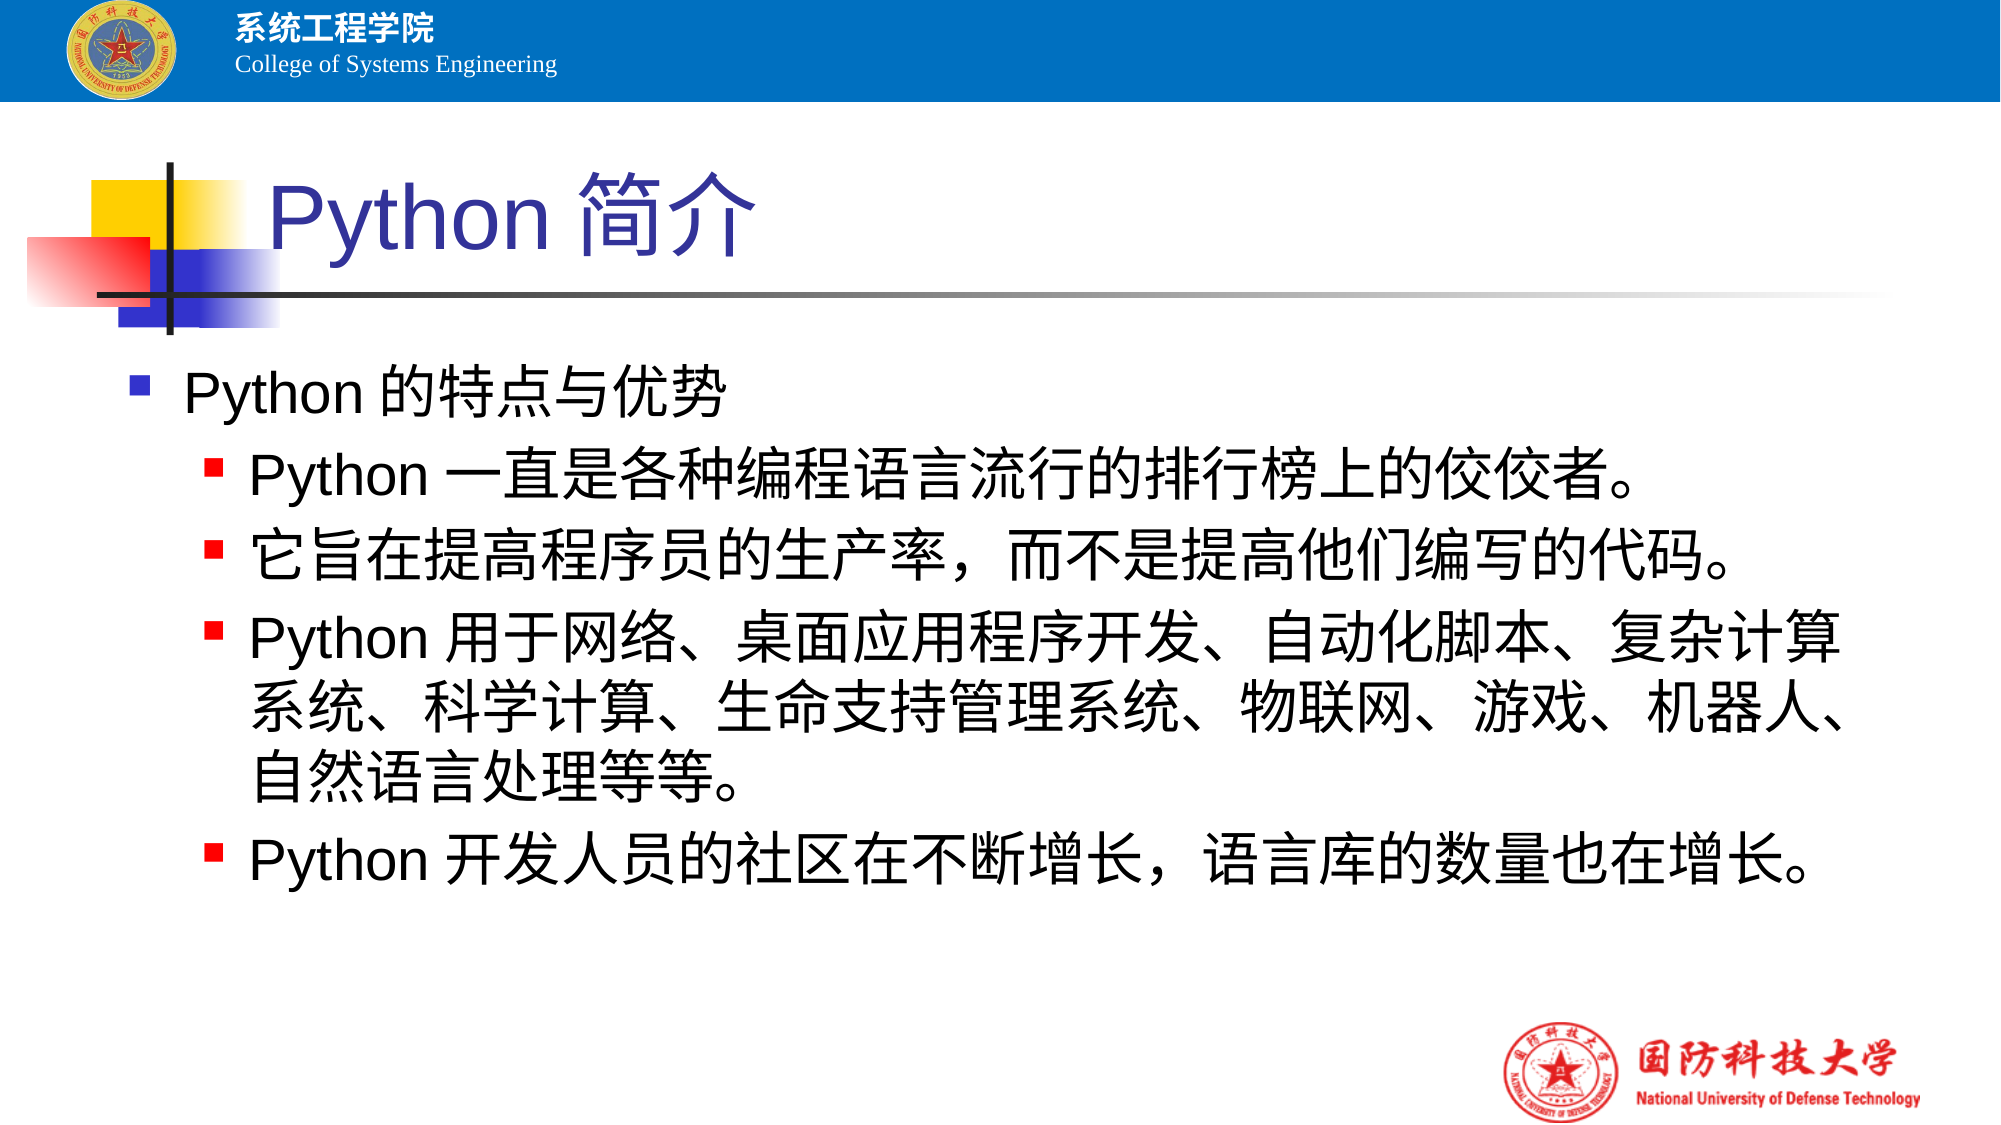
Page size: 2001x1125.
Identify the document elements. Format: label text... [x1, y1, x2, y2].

picture [1502, 1022, 1920, 1123]
title Python简介 [251, 35, 1957, 275]
picture [66, 0, 177, 100]
list Python的特点与优势 Python一直是各种编程语言流行的排行榜上的佼佼者。 它旨在提高程序员的生产率，而不是提高他们编写的代码。 Python用于网络、桌面应用程序开发、自动化脚本、复杂计算系统、科学计算、生命支持管理系统、物联网、游戏、机器人、自然语言处理等等。 Python开发人员的社区在不断增长，语言库的数量也在增长。 [111, 347, 1914, 1107]
